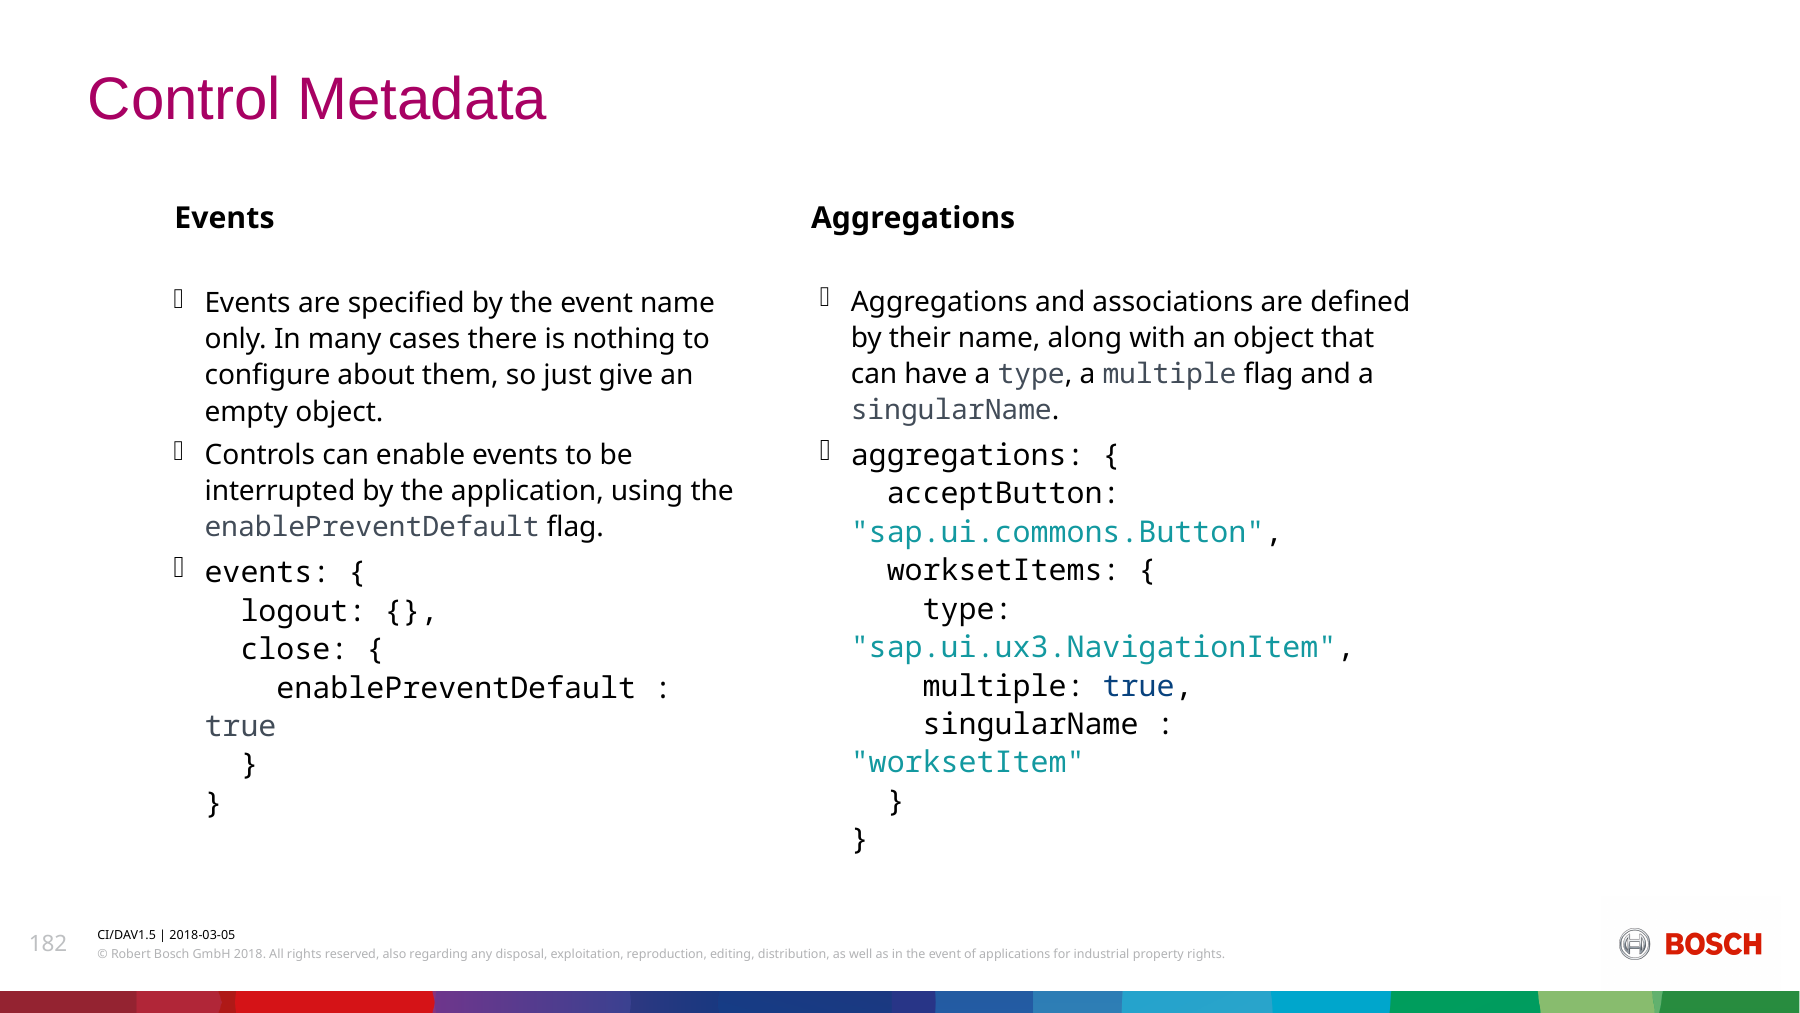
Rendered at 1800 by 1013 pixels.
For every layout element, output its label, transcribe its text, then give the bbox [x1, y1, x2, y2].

list Aggregations and associations are defined by their name, along with an object that can have a type, a multiple flag and a singularName. aggregations: { acceptButton: "sap.ui.commons.Button", worksetItems: { type: "sap.ui.ux3.NavigationItem", multiple: true, singularName : "worksetItem" } } [819, 280, 1414, 886]
text_box Events [159, 190, 290, 242]
list Events are specified by the event name only. In many cases there is nothing to configure about them, so just give an empty object. Controls can enable events to be interrupted by the application, using the enablePreventDefault flag. events: { logout: {}, close: { enablePreventDefault : true } } [173, 282, 759, 888]
title Control Metadata [87, 60, 1342, 172]
text_box Aggregations [796, 190, 1030, 242]
text_box [799, 261, 1413, 865]
picture [1390, 991, 1800, 1013]
text_box [159, 261, 773, 865]
picture [0, 991, 1272, 1013]
